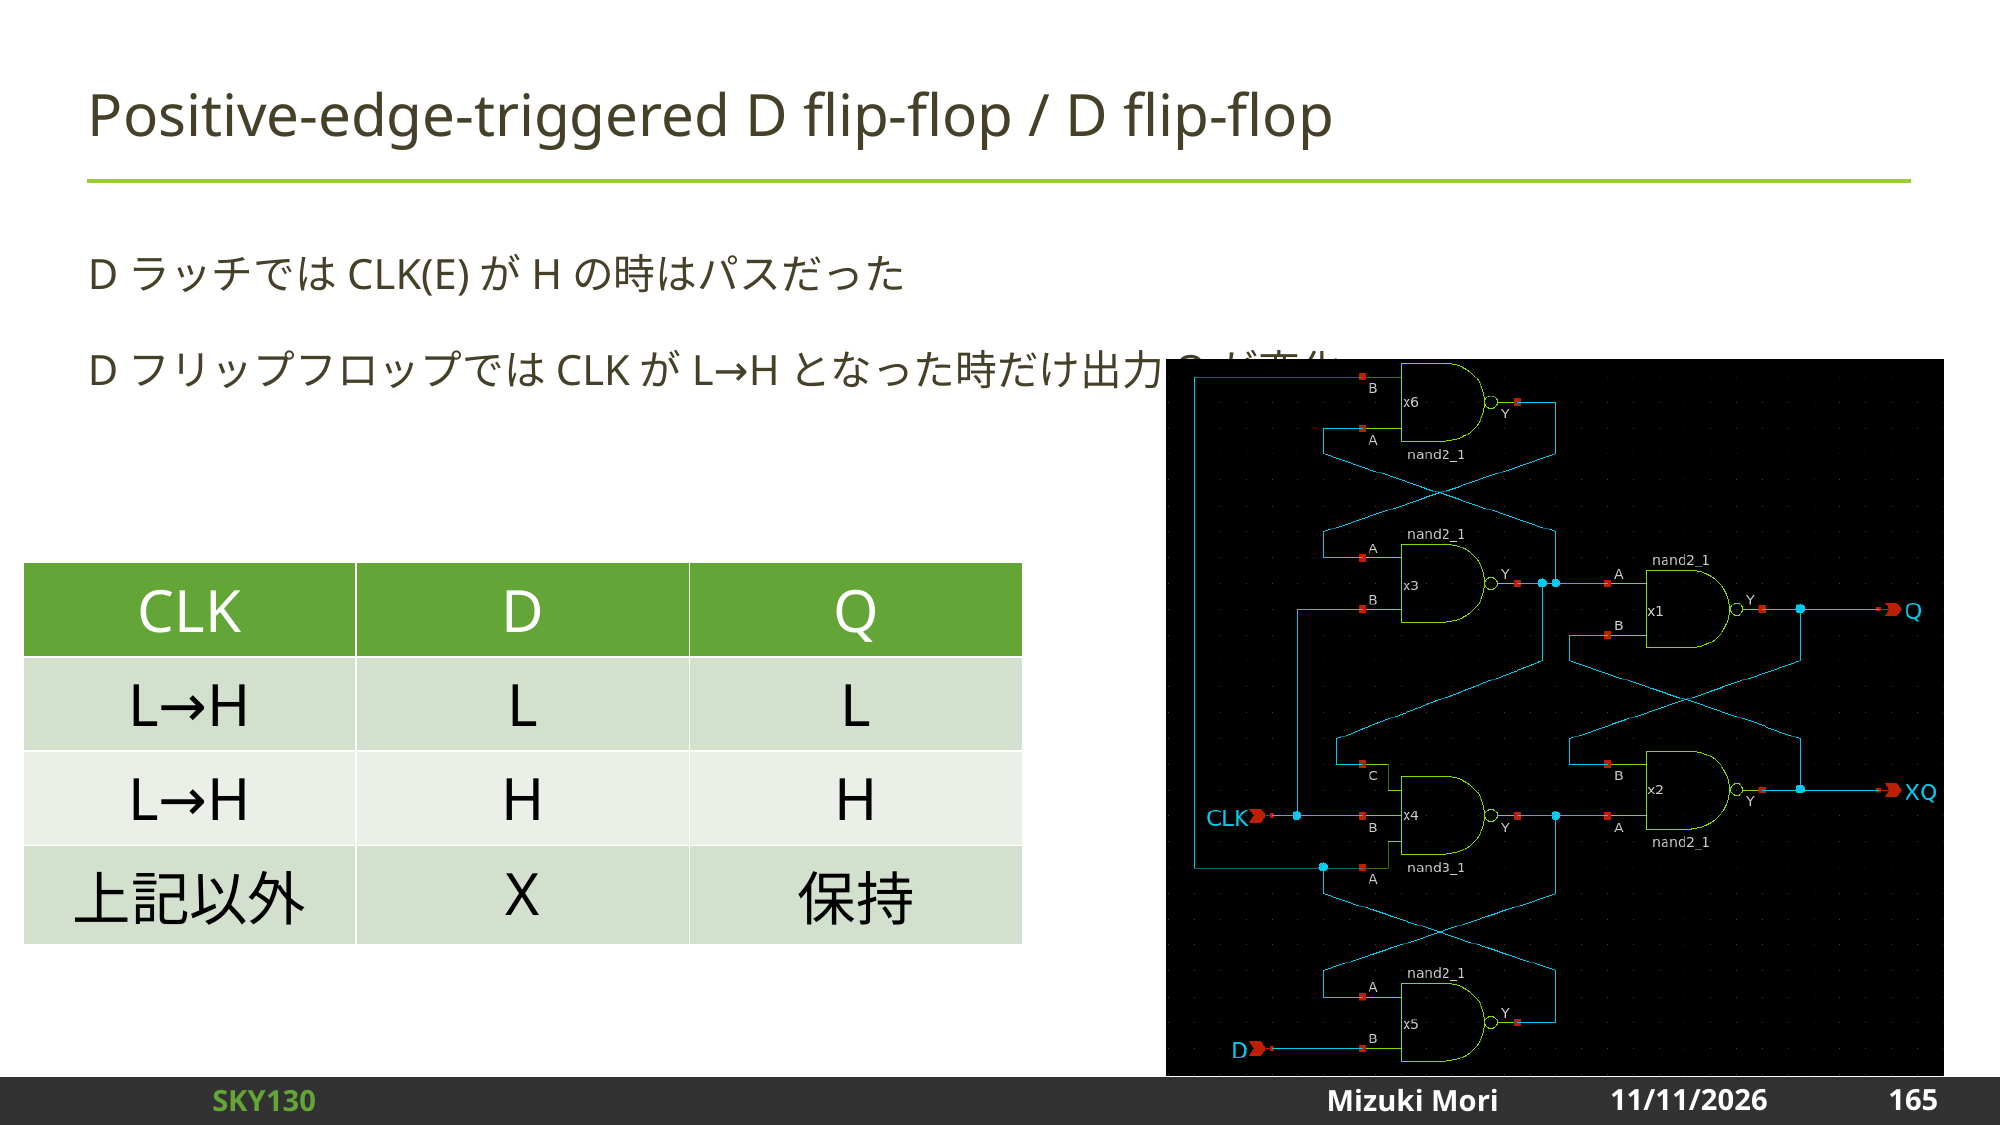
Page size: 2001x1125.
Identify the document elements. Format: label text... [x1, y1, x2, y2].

picture [1166, 359, 1944, 1076]
title Positive-edge-triggered D flip-flop / D flip-flop [72, 70, 1912, 163]
table_cell L [357, 658, 689, 750]
slide_number 165 [1826, 1076, 2000, 1125]
table_cell H [357, 752, 689, 845]
table_cell 保持 [690, 846, 1022, 944]
table_cell X [357, 846, 689, 944]
list DラッチではCLK(E)がHの時はパスだった DフリップフロップではCLKがL→Hとなった時だけ出力Qが変化 [72, 239, 1912, 995]
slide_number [1550, 1077, 1826, 1125]
table_cell 上記以外 [24, 846, 355, 944]
table_header Q [690, 563, 1022, 656]
table_cell H [690, 752, 1022, 845]
table_cell L [690, 658, 1022, 750]
table_cell L→H [24, 752, 355, 845]
picture [0, 1077, 1550, 1125]
table_header D [357, 563, 689, 656]
table_cell L→H [24, 658, 355, 750]
table_header CLK [24, 563, 355, 656]
